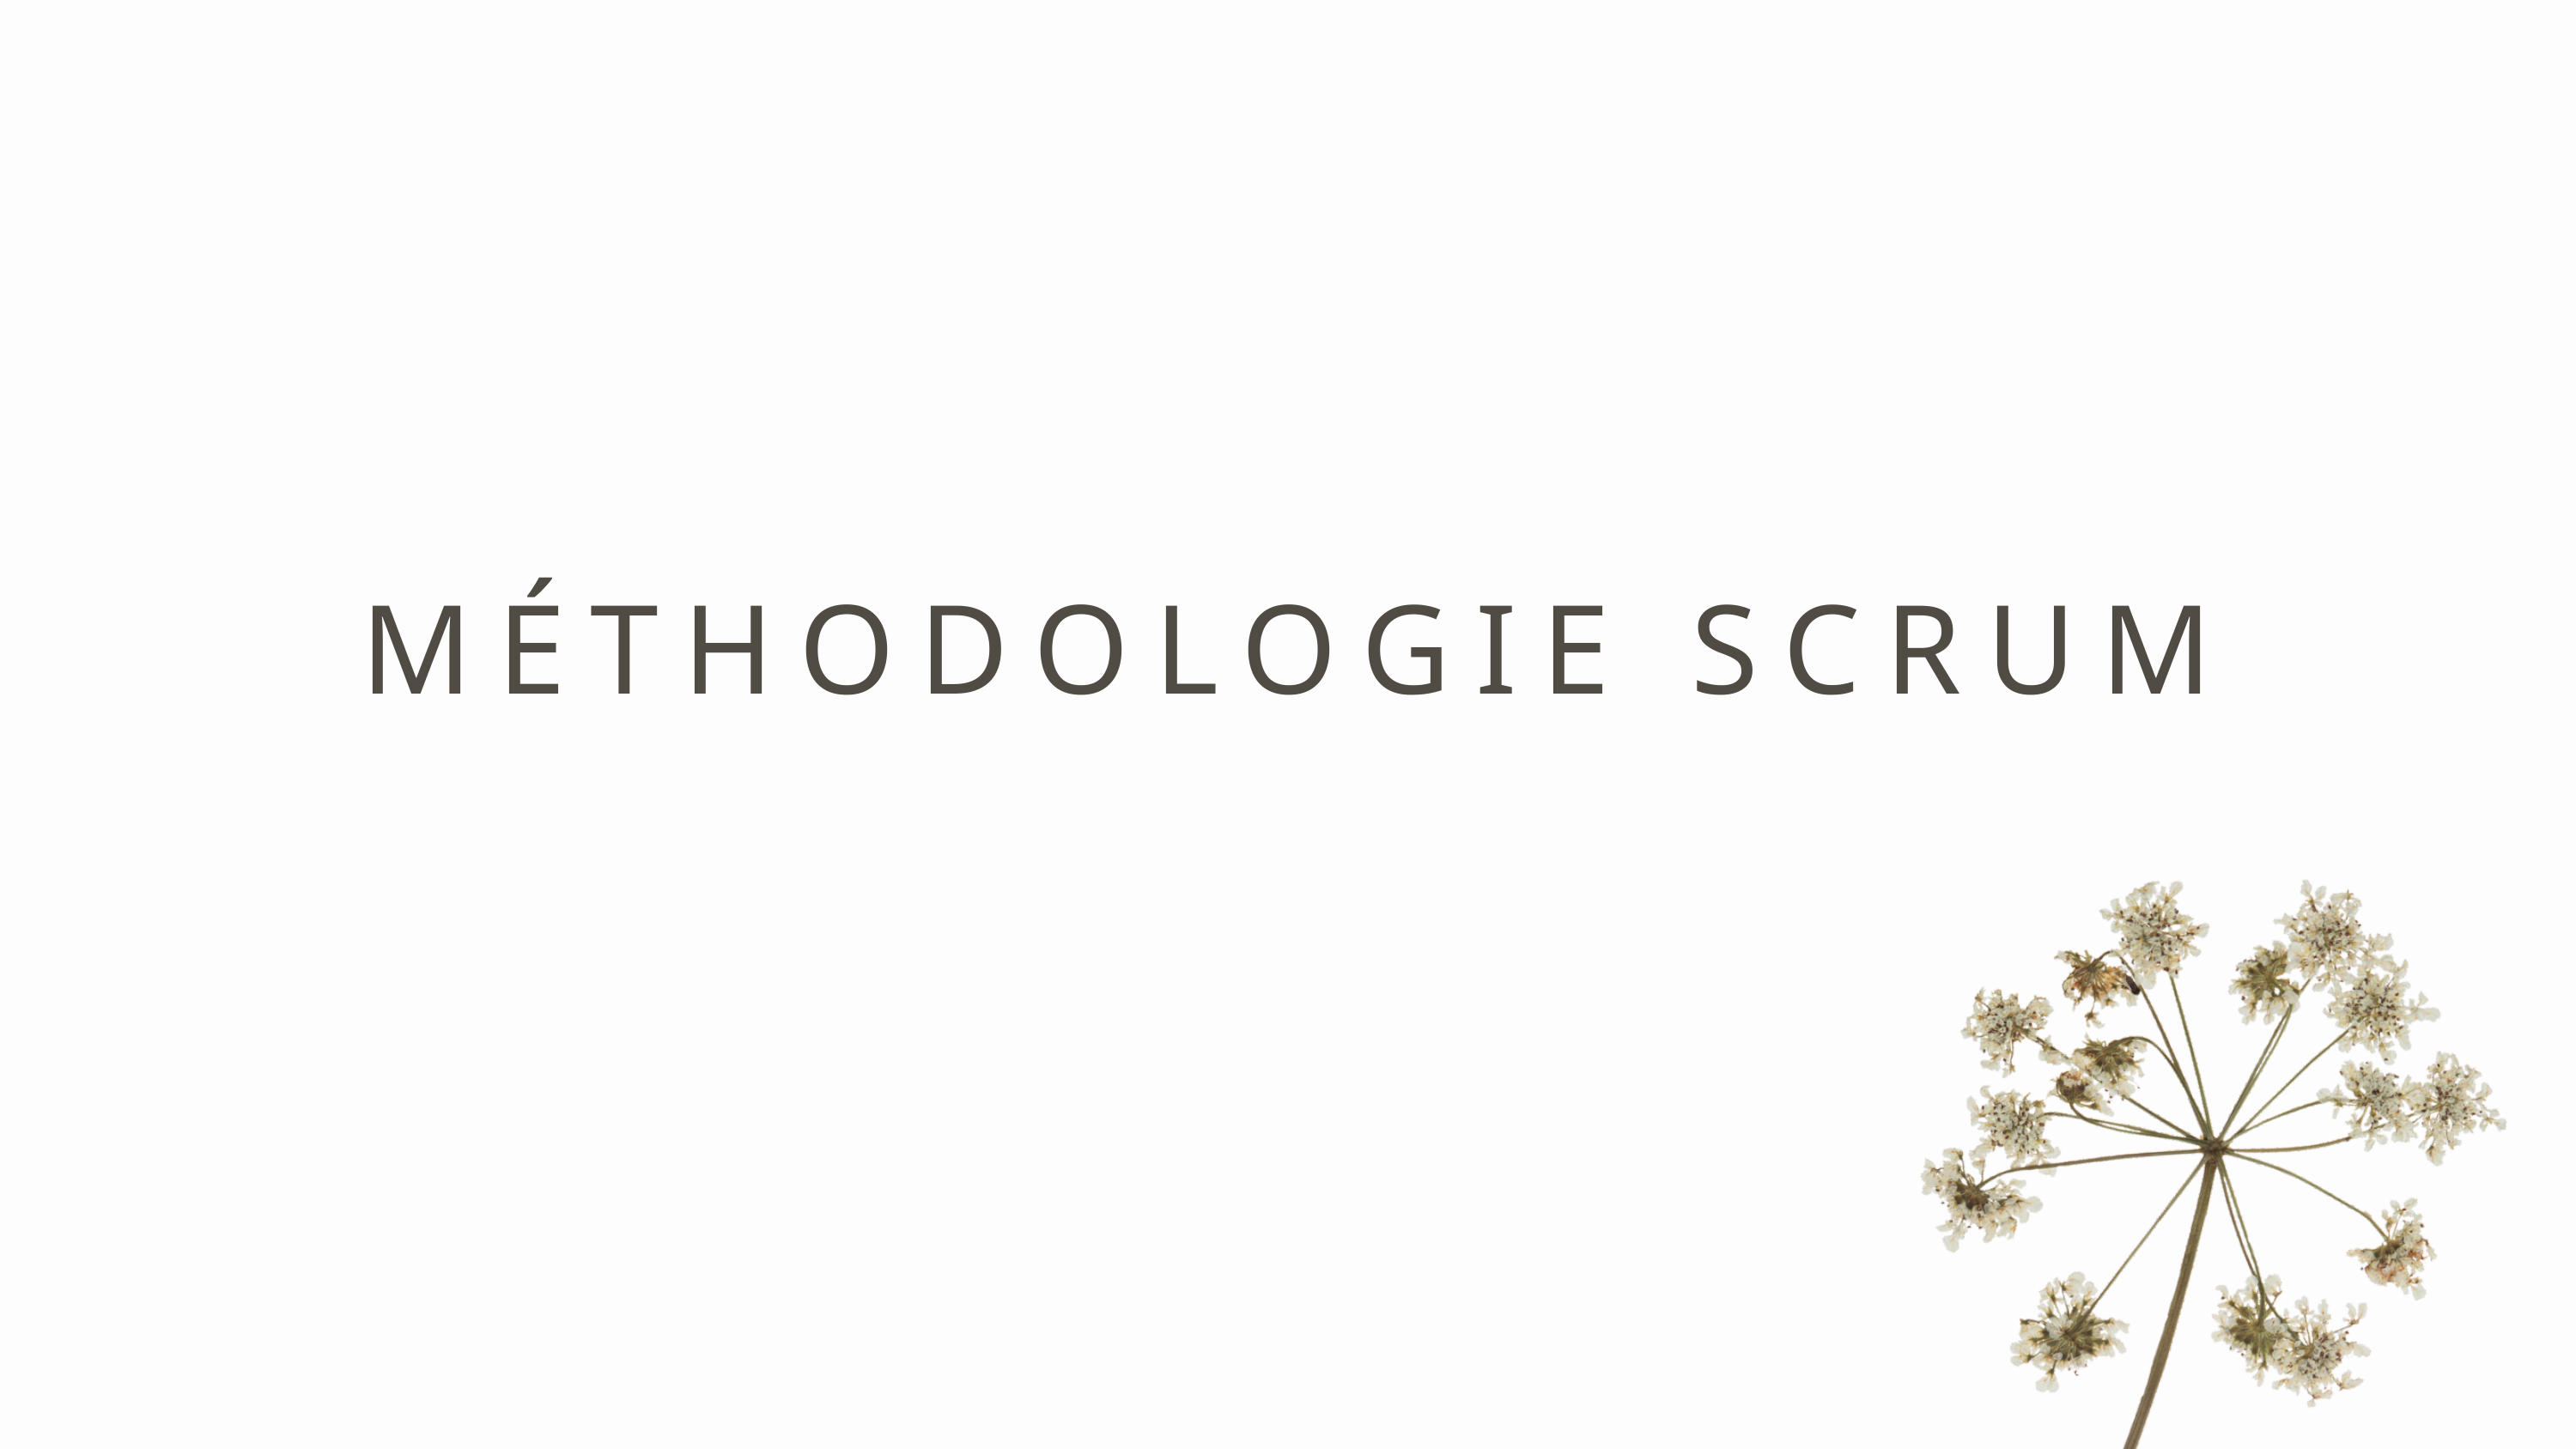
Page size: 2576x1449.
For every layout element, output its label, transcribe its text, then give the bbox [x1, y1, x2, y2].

text_box MÉTHODOLOGIE SCRUM [358, 546, 2218, 718]
picture [1783, 773, 2568, 1449]
